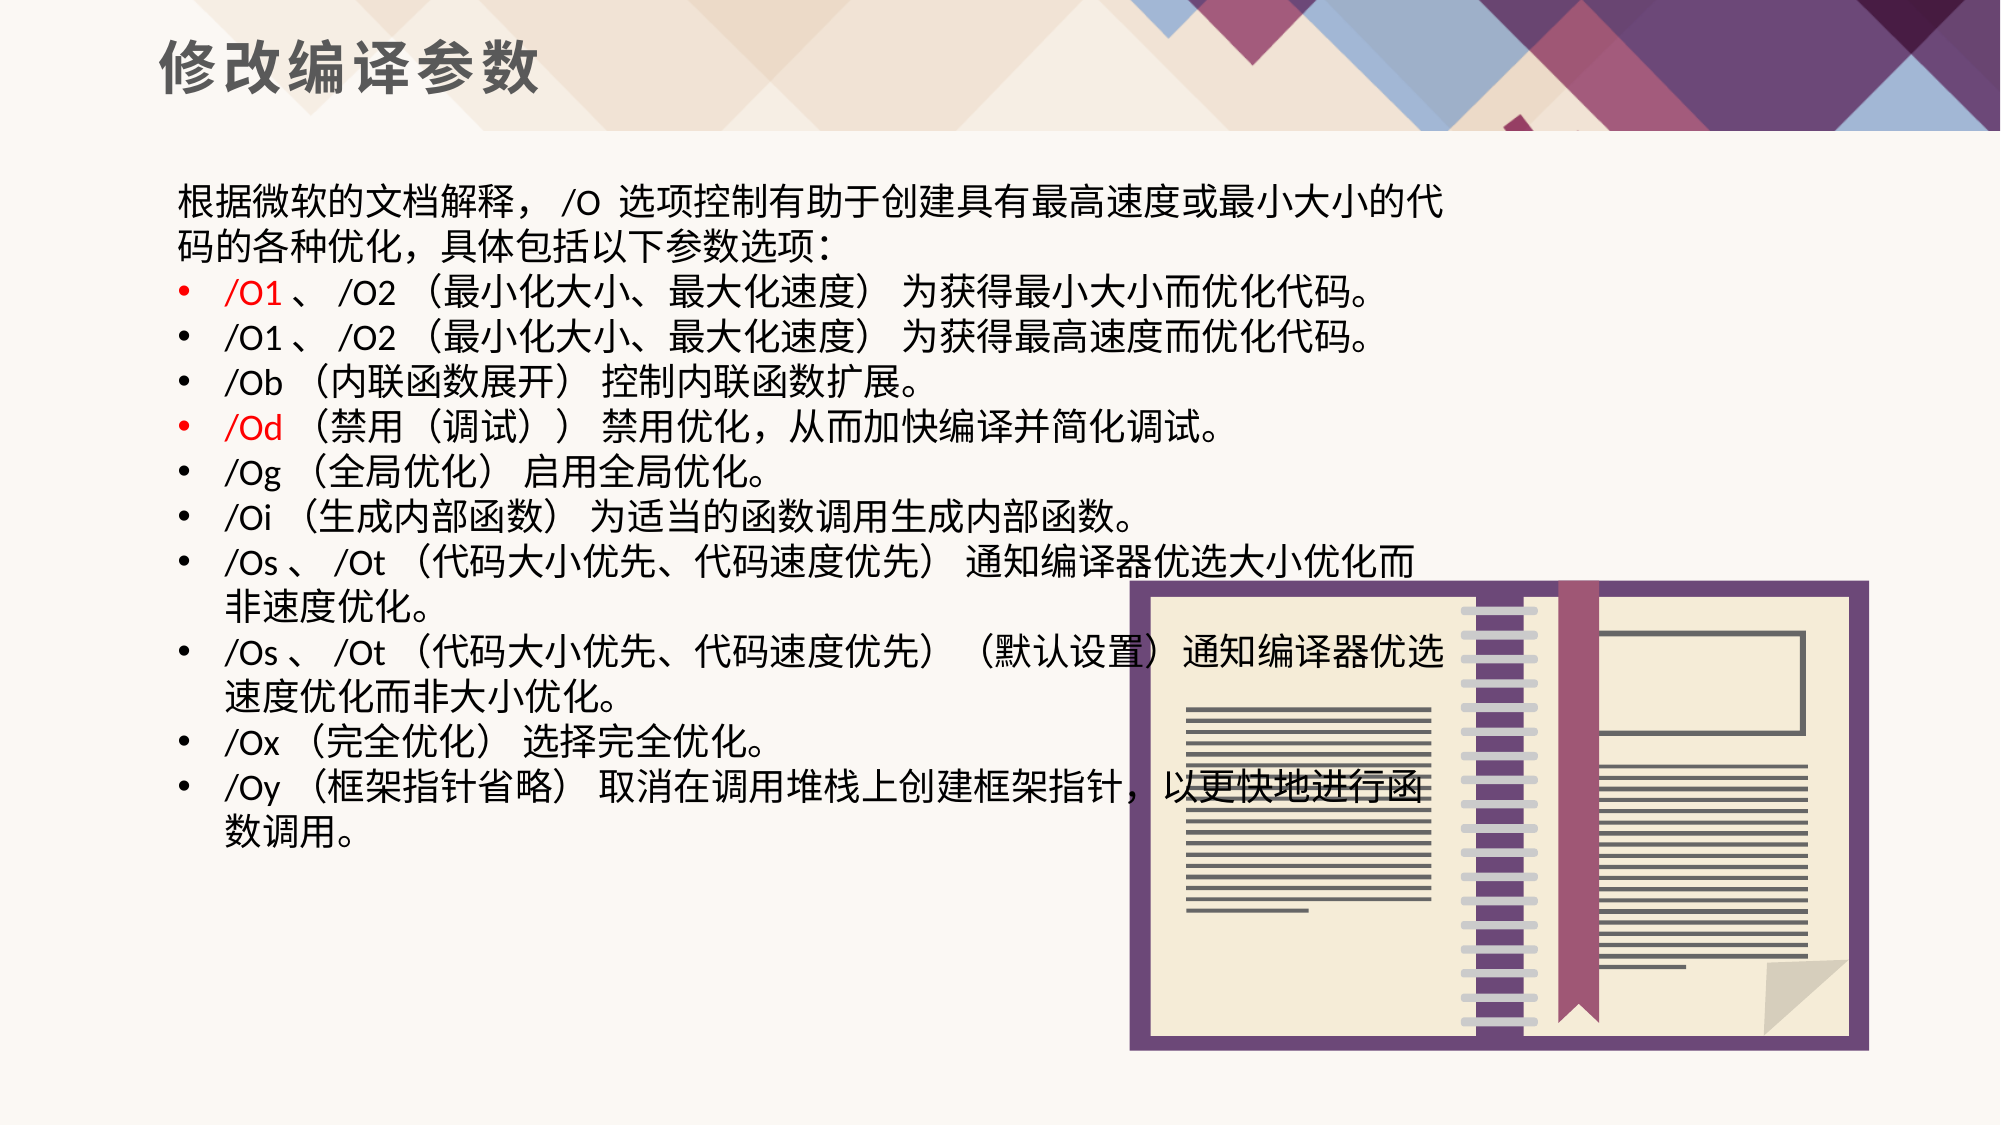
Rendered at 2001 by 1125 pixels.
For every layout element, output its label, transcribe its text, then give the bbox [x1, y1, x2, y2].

text_box 修改编译参数 [144, 23, 555, 109]
text_box 根据微软的文档解释，/O 选项控制有助于创建具有最高速度或最小大小的代码的各种优化，具体包括以下参数选项： /O1、/O2（最小化大小、最大化速度） 为获得最小大小而优化代码。 /O1、/O2（最小化大小、最大化速度） 为获得最高速度而优化代码。 /Ob（内联函数展开） 控制内联函数扩展。 /Od（禁用（调试）） 禁用优化，从而加快编译并简化调试。 /Og（全局优化） 启用全局优化。 /Oi（生成内部函数） 为适当的函数调用生成内部函数。 /Os、/Ot（代码大小优先、代码速度优先） 通知编译器优选大小优化而非速度优化。 /Os、/Ot（代码大小优先、代码速度优先）（默认设置）通知编译器优选速度优化而非大小优化。 /Ox（完全优化） 选择完全优化。 /Oy（框架指针省略） 取消在调用堆栈上创建框架指针，以更快地进行函数调用。 [162, 170, 1460, 861]
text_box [1128, 580, 1870, 1051]
picture [190, 0, 2001, 131]
